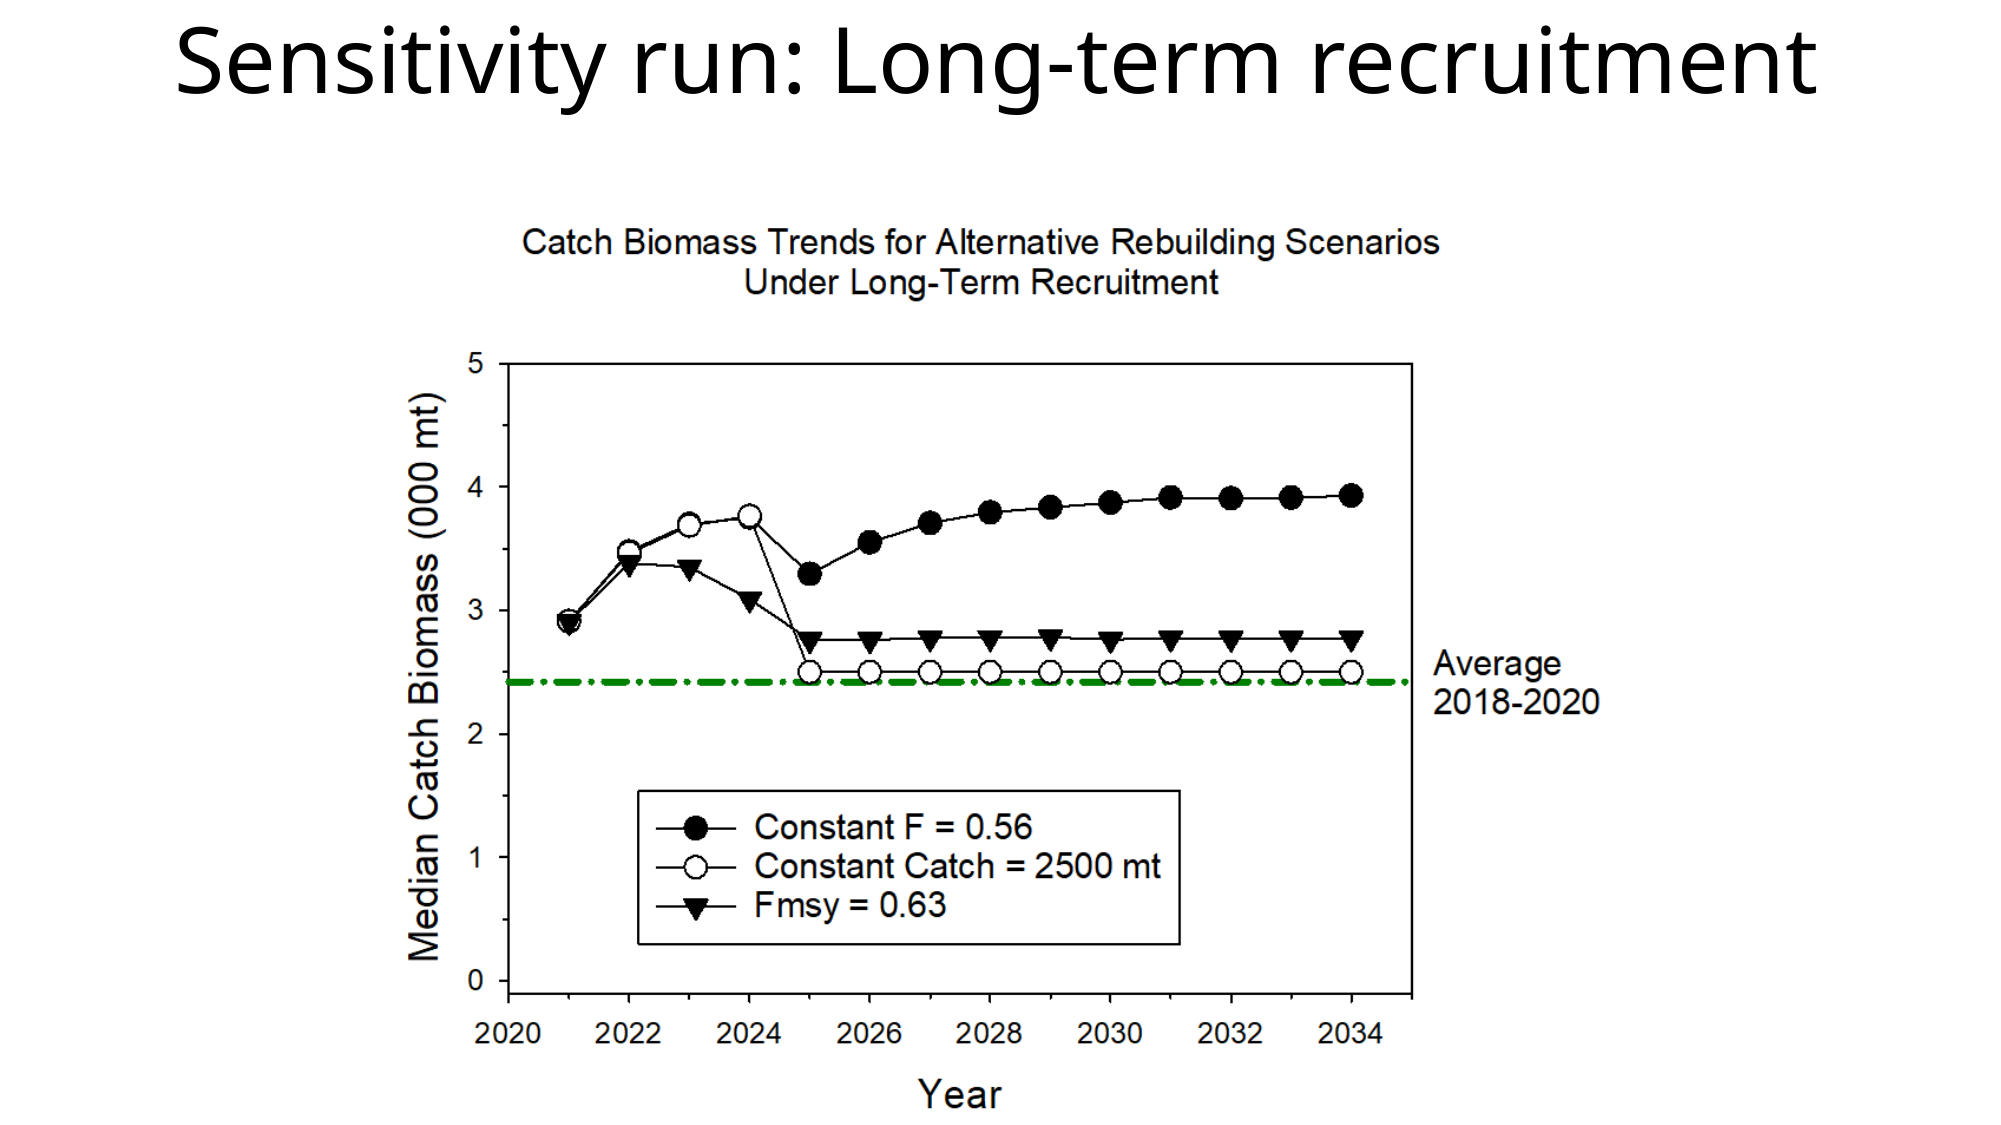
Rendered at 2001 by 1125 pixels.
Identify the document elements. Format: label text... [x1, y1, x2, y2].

text_box Sensitivity run: Long-term recruitment [80, 7, 1915, 126]
picture [392, 219, 1608, 1125]
